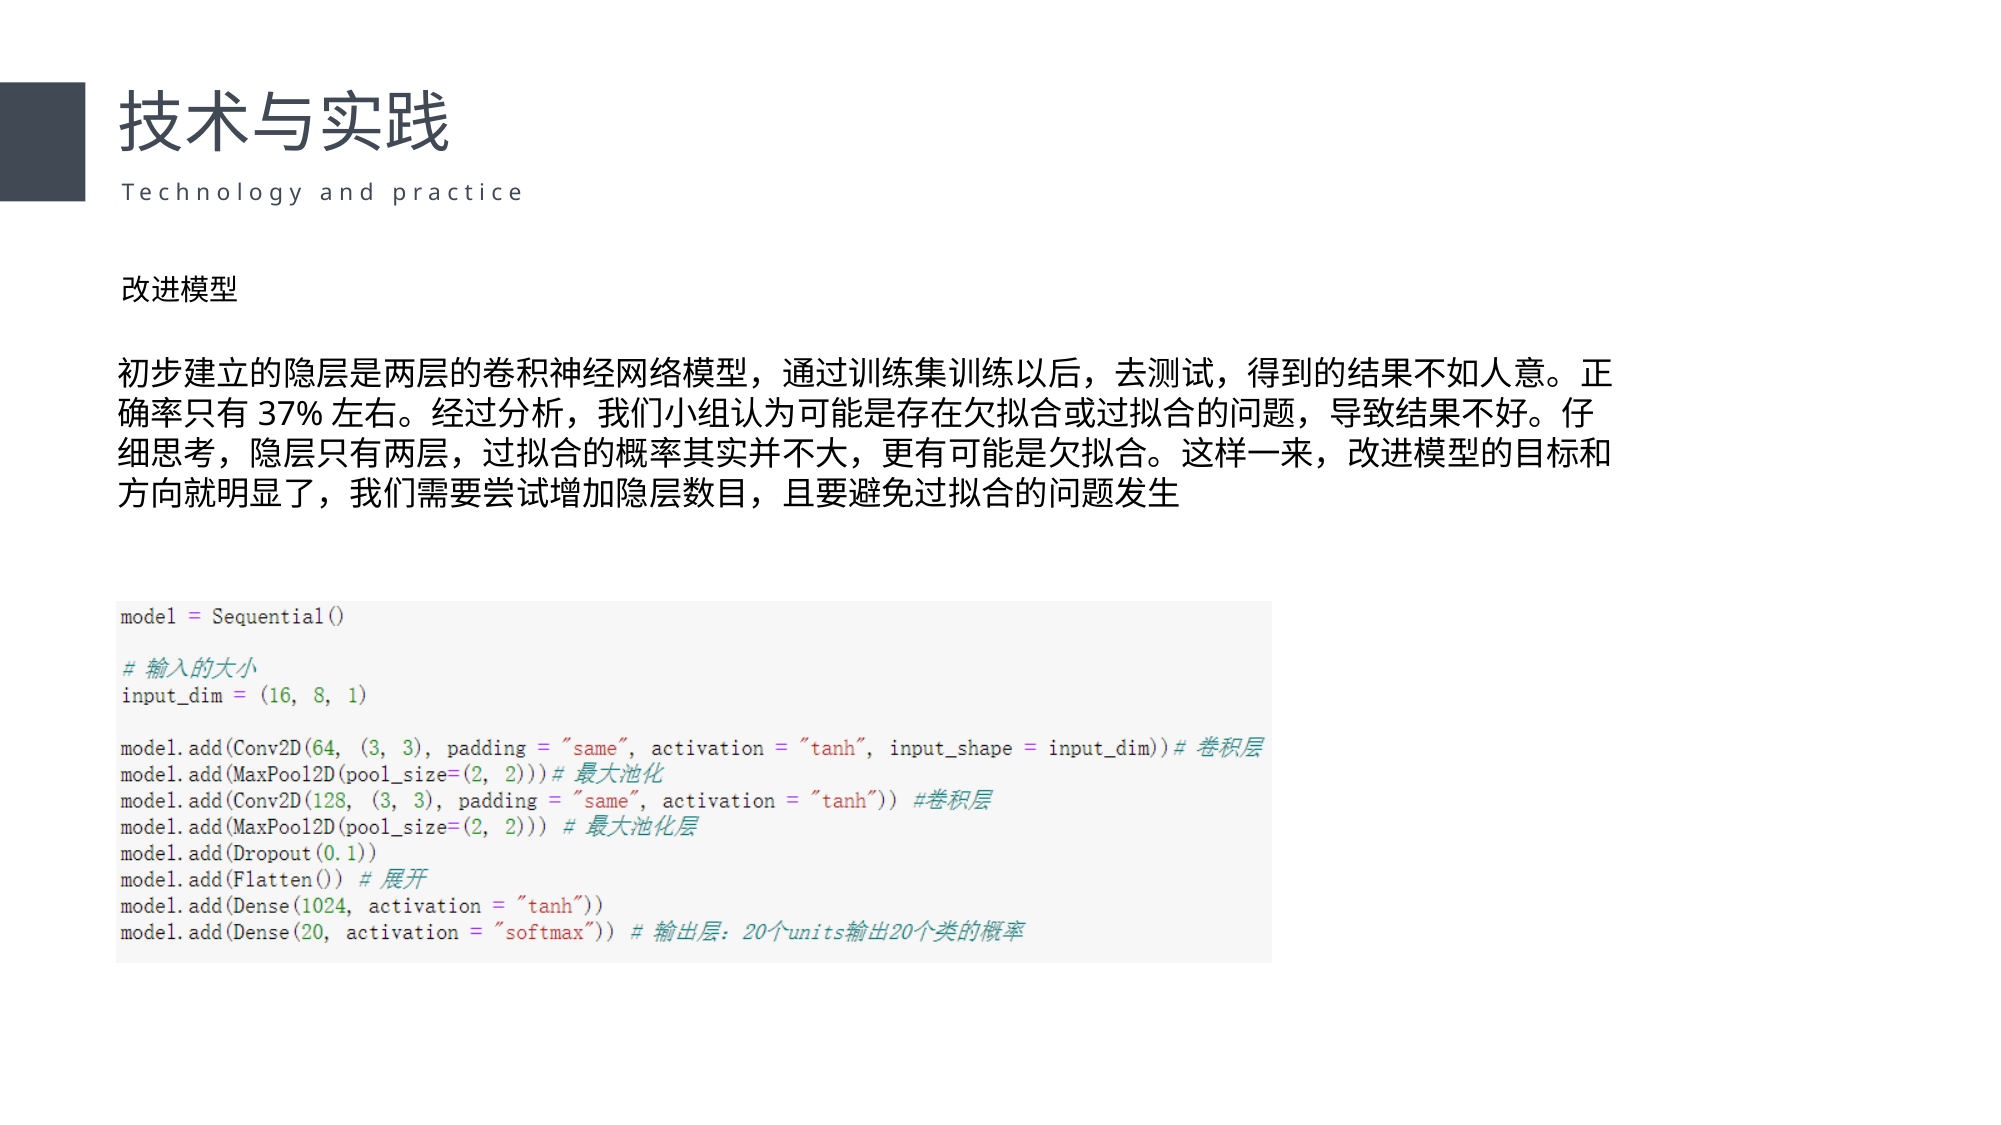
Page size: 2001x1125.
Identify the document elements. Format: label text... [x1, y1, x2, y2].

text_box Technology and practice [106, 156, 753, 213]
text_box 技术与实践 [103, 72, 666, 168]
text_box 初步建立的隐层是两层的卷积神经网络模型，通过训练集训练以后，去测试，得到的结果不如人意。正确率只有37%左右。经过分析，我们小组认为可能是存在欠拟合或过拟合的问题，导致结果不好。仔细思考，隐层只有两层，过拟合的概率其实并不大，更有可能是欠拟合。这样一来，改进模型的目标和方向就明显了，我们需要尝试增加隐层数目，且要避免过拟合的问题发生 [116, 352, 1625, 528]
picture [116, 601, 1272, 963]
text_box 改进模型 [107, 246, 395, 314]
text_box [0, 81, 86, 202]
